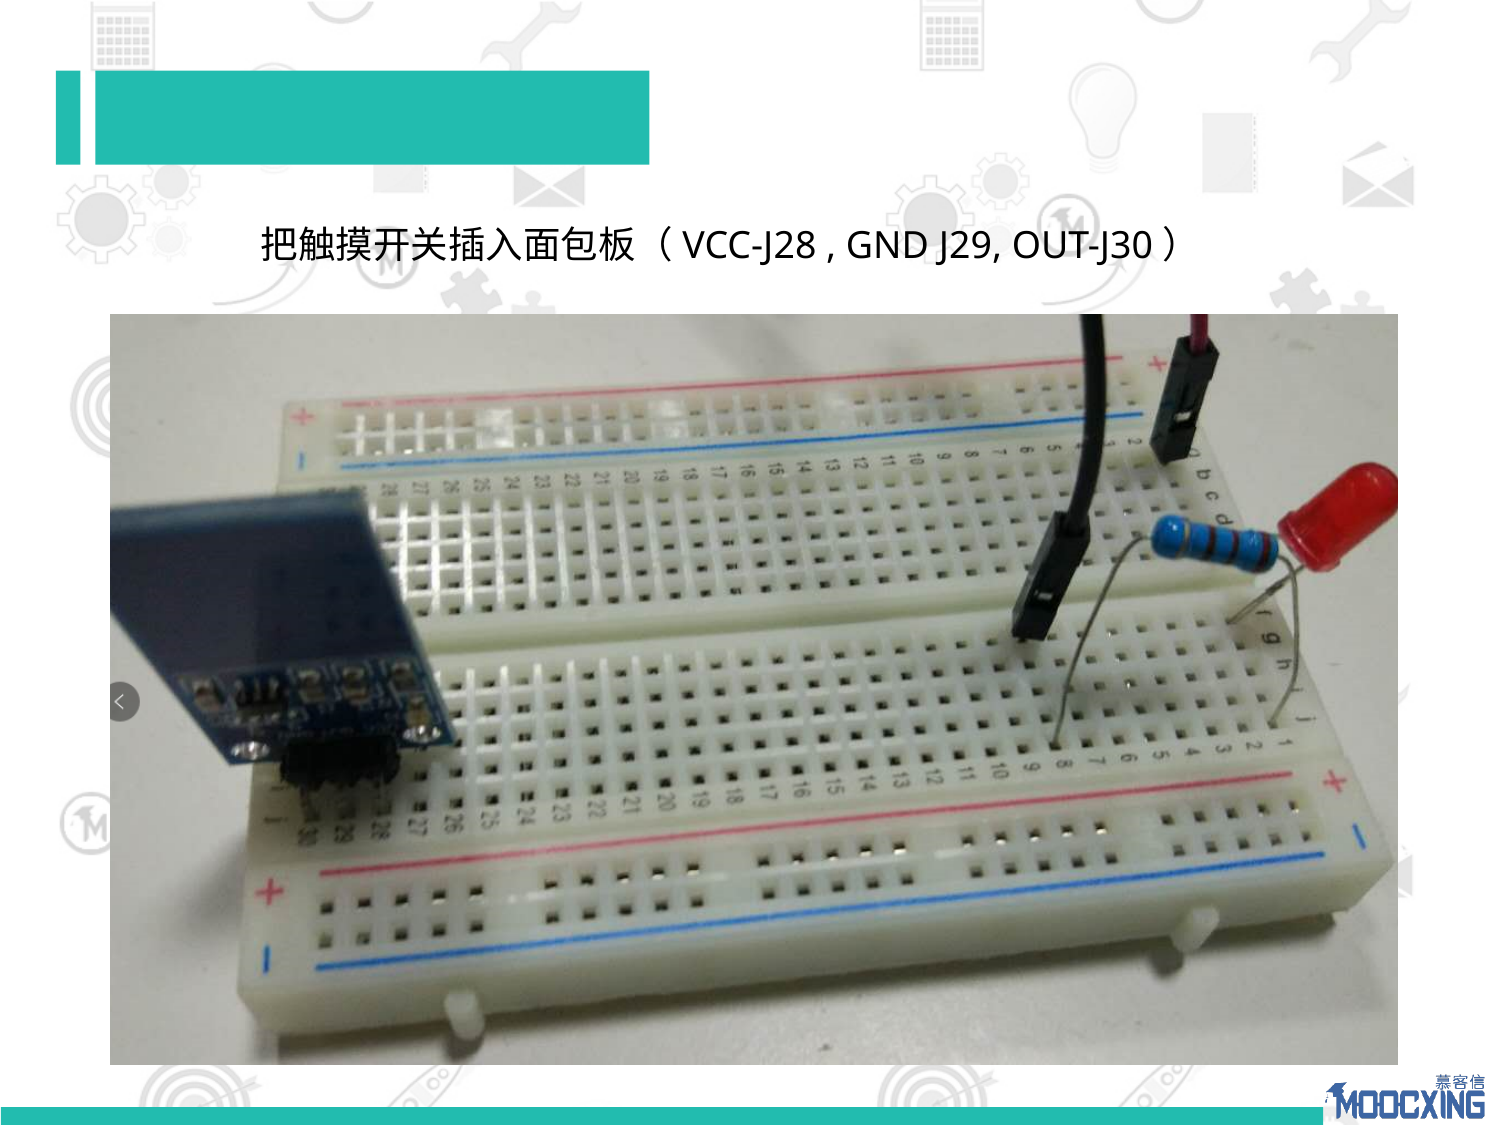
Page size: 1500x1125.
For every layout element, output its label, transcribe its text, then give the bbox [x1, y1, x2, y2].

text_box 把触摸开关插入面包板（VCC-J28 , GND J29, OUT-J30） [245, 213, 1215, 274]
picture [0, 0, 1500, 1125]
